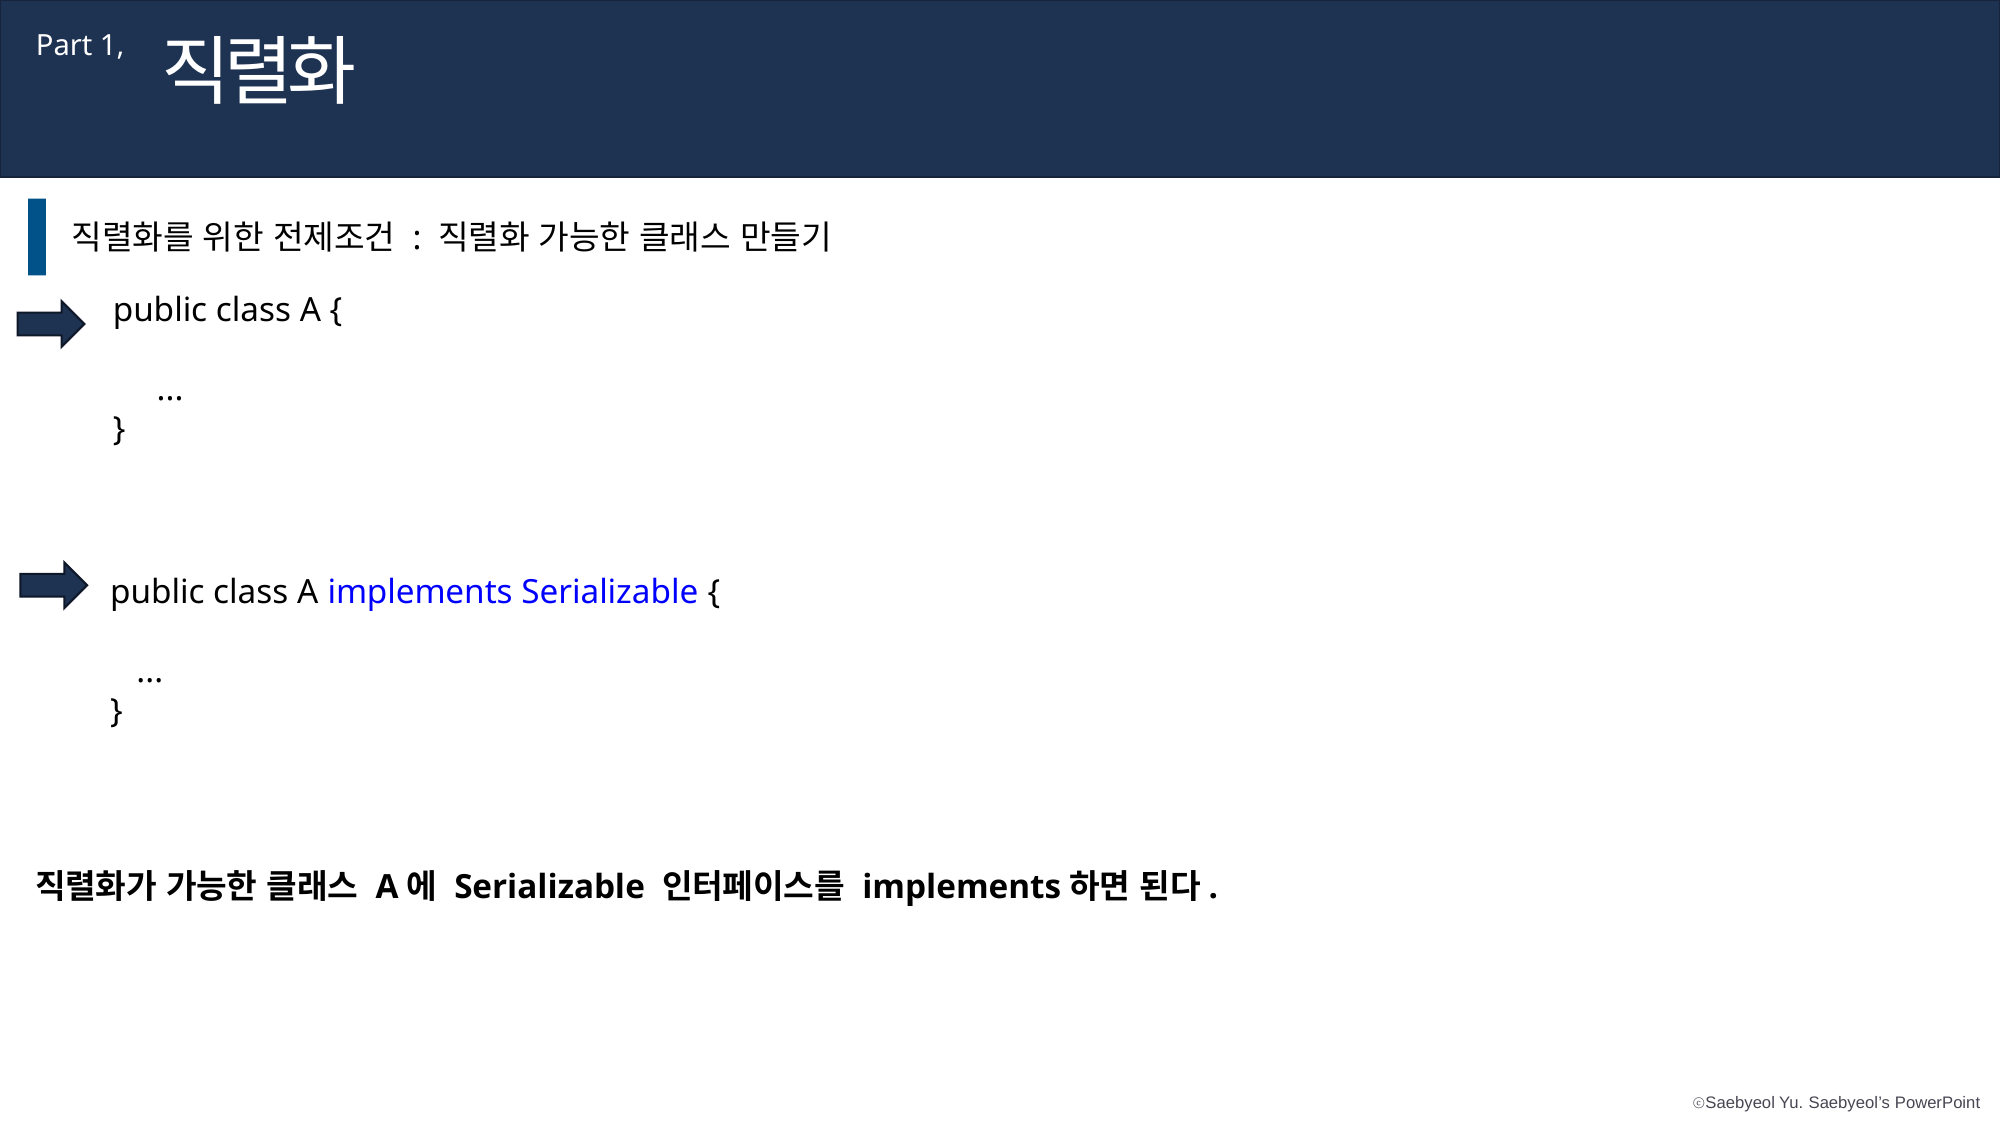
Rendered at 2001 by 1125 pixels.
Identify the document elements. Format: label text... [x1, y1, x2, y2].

text_box public class A implements Serializable { ... } [95, 562, 1980, 737]
text_box [0, 0, 2000, 178]
text_box [19, 559, 89, 611]
text_box 직렬화를 위한 전제조건 : 직렬화 가능한 클래스 만들기 [57, 209, 889, 264]
text_box Part 1, [21, 19, 147, 69]
text_box 직렬화 [146, 16, 372, 122]
text_box 직렬화가 가능한 클래스 A에 Serializable 인터페이스를 implements하면 된다. [20, 857, 1286, 953]
text_box [16, 298, 86, 350]
text_box public class A { ... } [98, 280, 1983, 455]
text_box [27, 198, 47, 276]
